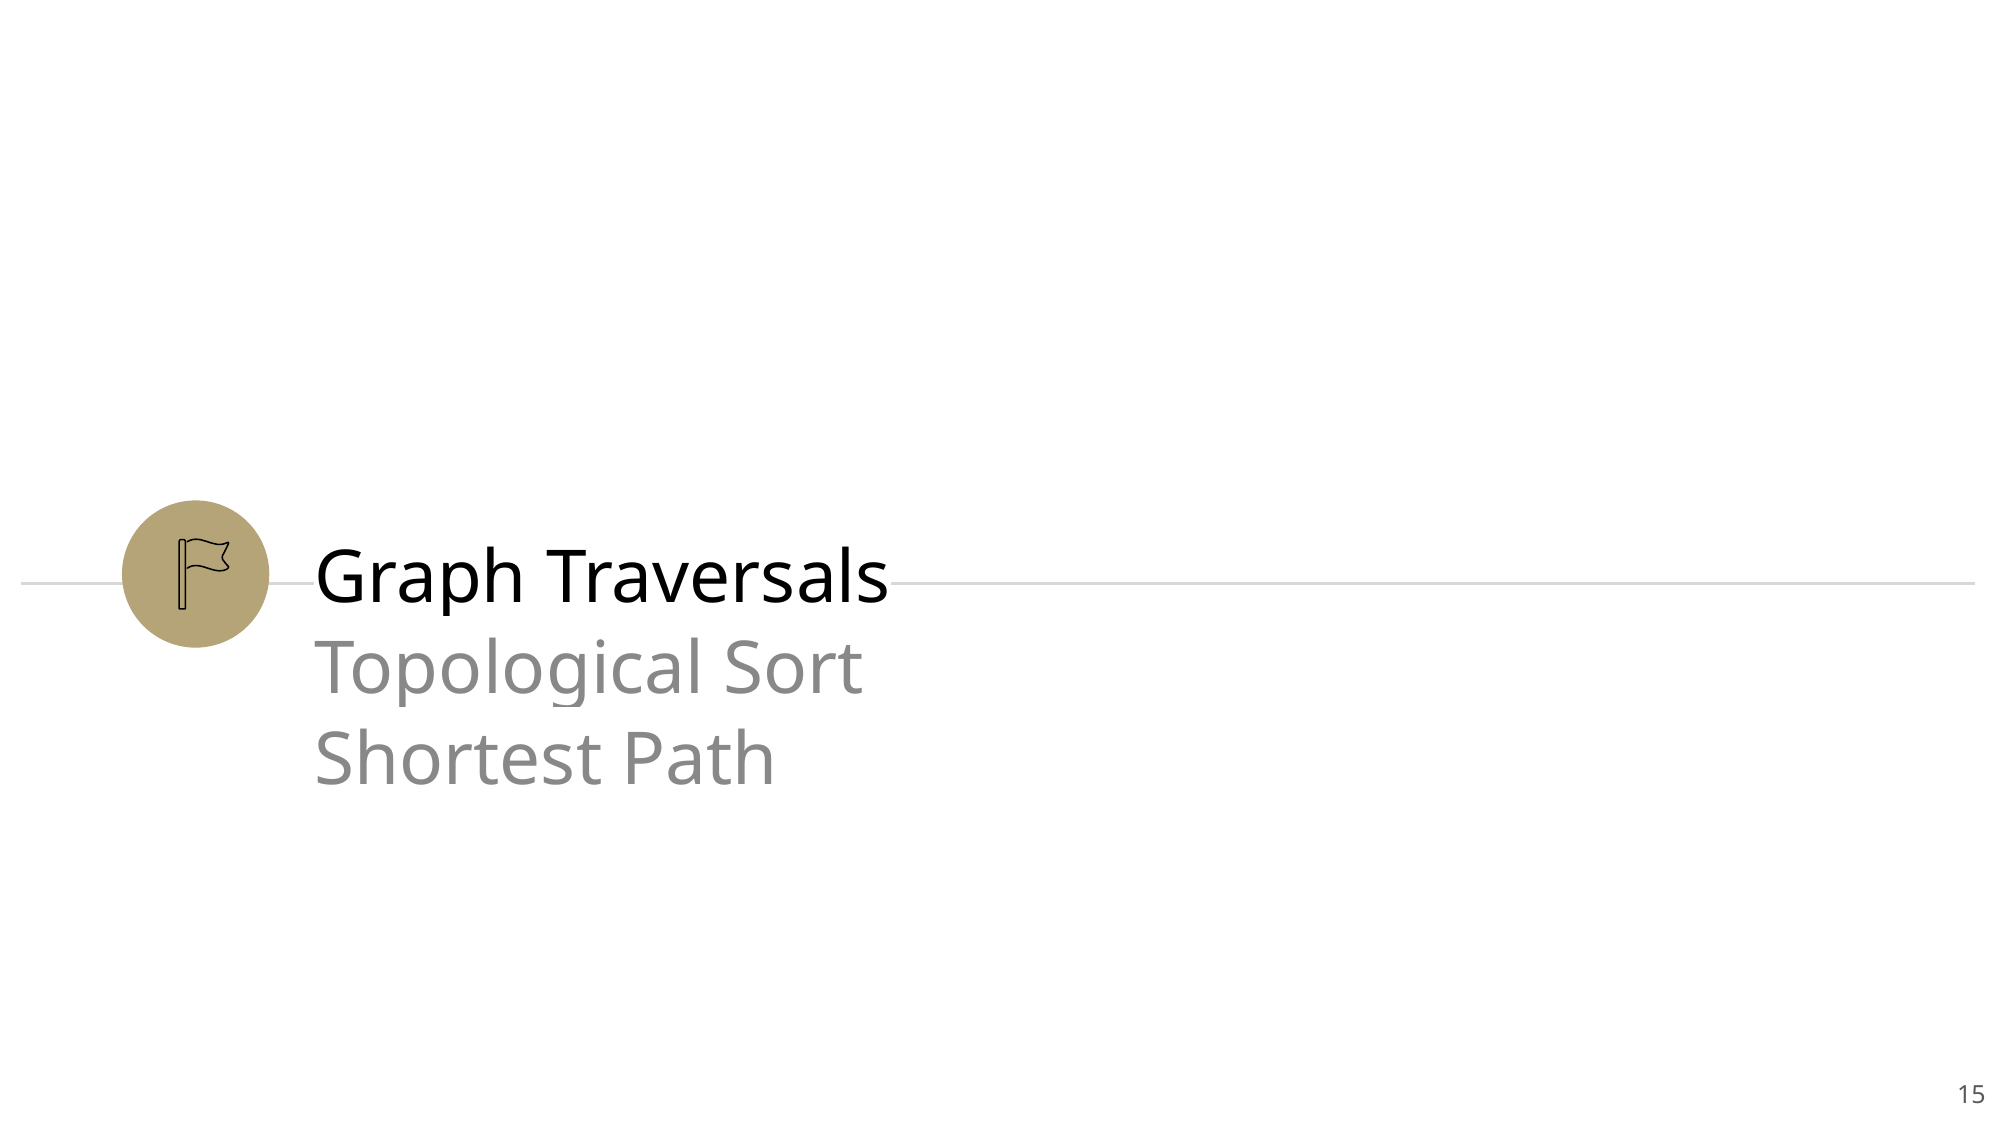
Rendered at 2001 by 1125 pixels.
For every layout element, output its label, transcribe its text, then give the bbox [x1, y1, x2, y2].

text_box Graph Traversals Topological Sort Shortest Path [306, 531, 1498, 991]
